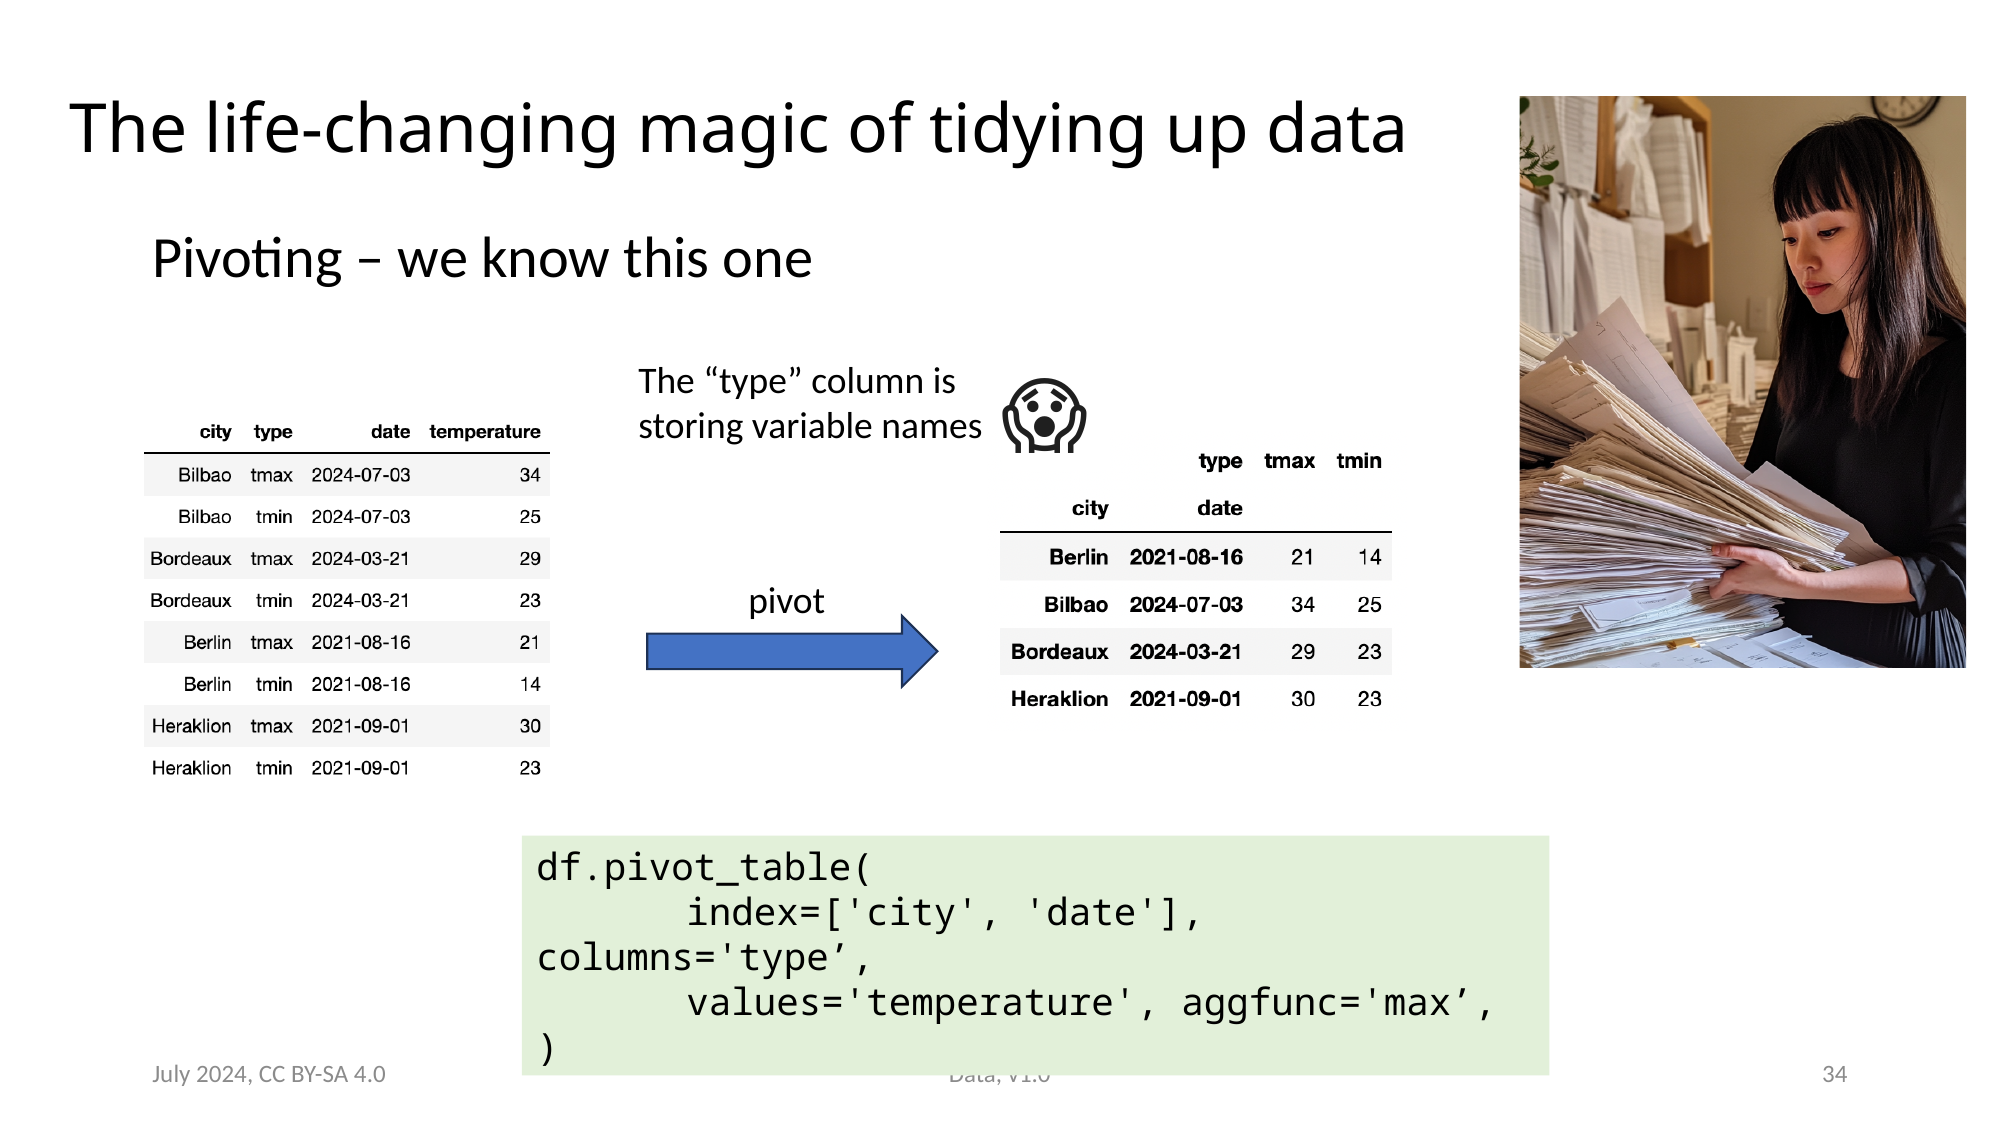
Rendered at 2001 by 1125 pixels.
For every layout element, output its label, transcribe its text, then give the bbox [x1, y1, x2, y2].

slide_number 34 [1412, 1042, 1863, 1103]
text_box The “type” column is storing variable names [623, 348, 1002, 454]
picture [987, 431, 1407, 731]
text_box 😱 [987, 354, 1140, 431]
footer Data, v1.0 [662, 1042, 1338, 1103]
picture [1519, 96, 1967, 668]
text_box [646, 629, 939, 690]
text_box df.pivot_table( index=['city', 'date'], columns='type’, values='temperature', aggfunc='max’, ) [521, 835, 1550, 1076]
text_box pivot [650, 568, 924, 629]
picture [144, 406, 559, 793]
title The life-changing magic of tidying up data [55, 56, 1556, 206]
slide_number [137, 1042, 588, 1103]
list Pivoting – we know this one [137, 219, 1863, 1014]
